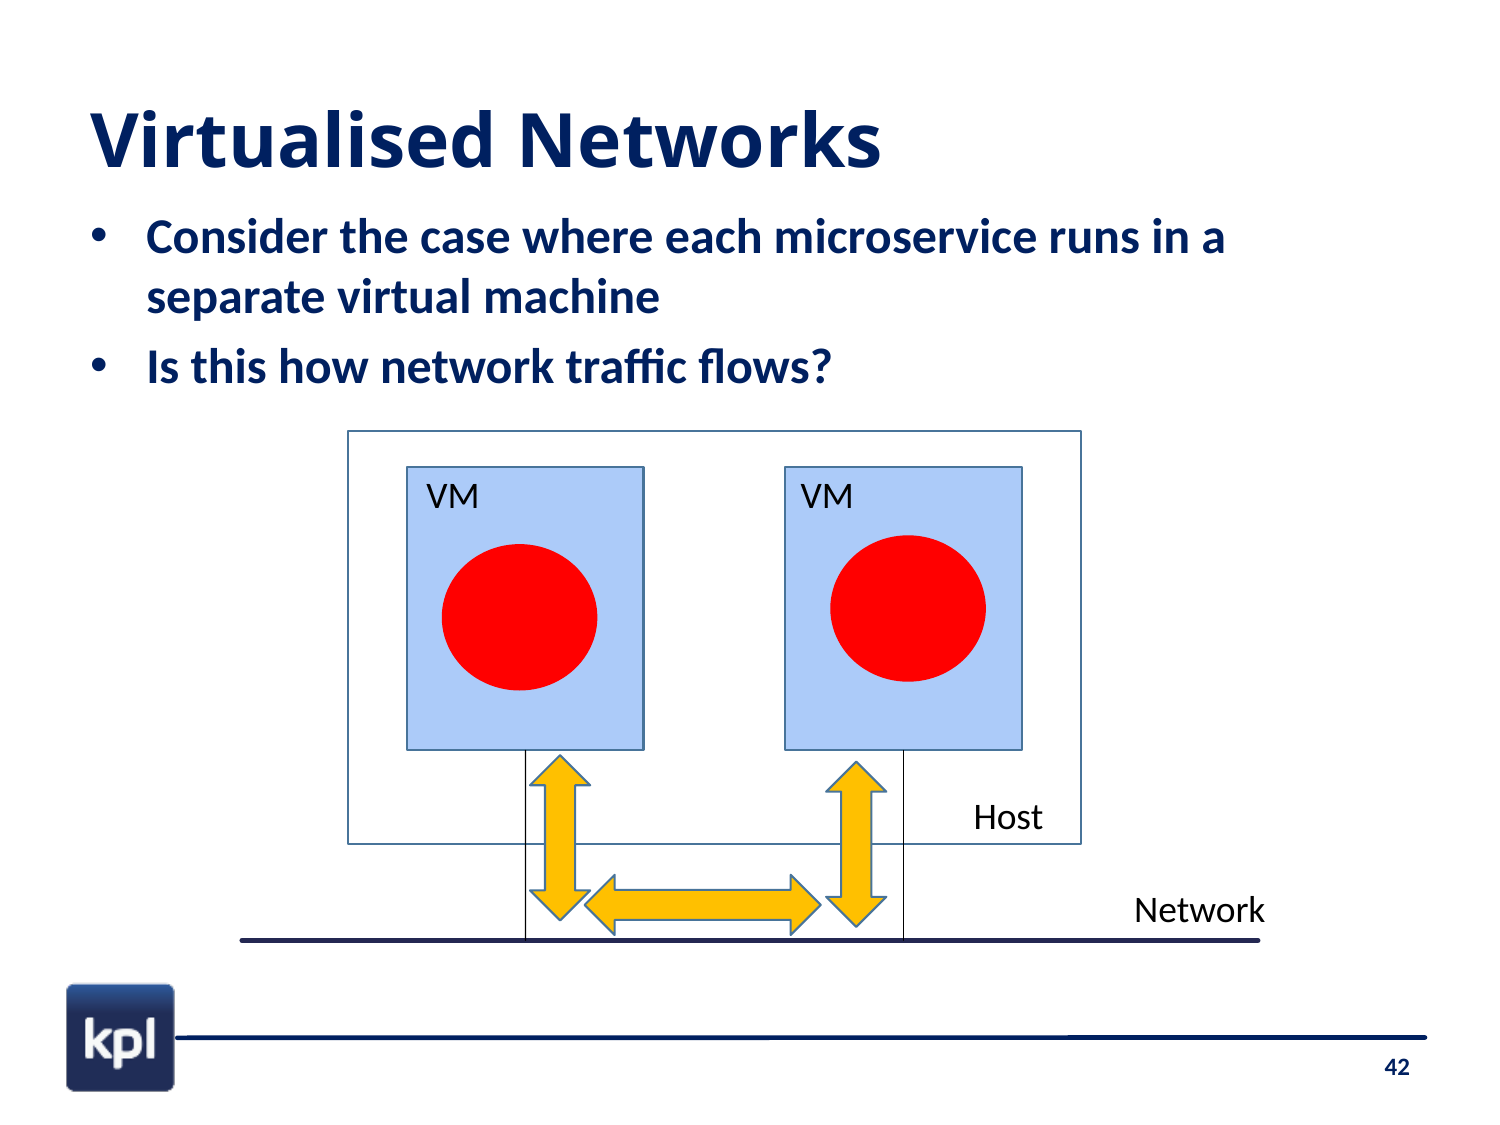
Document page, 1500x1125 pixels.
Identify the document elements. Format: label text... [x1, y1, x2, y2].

text_box [344, 427, 1085, 848]
slide_number 42 [987, 1042, 1425, 1103]
list Consider the case where each microservice runs in a separate virtual machine Is this how network traffic flows? [75, 196, 1425, 1013]
text_box VM [411, 464, 495, 524]
text_box [822, 757, 891, 931]
text_box [580, 870, 825, 939]
text_box Network [1119, 877, 1281, 938]
text_box Host [958, 784, 1059, 845]
text_box VM [785, 464, 869, 524]
text_box [438, 541, 601, 694]
title Virtualised Networks [75, 43, 1436, 233]
text_box [529, 751, 595, 925]
text_box [827, 532, 989, 685]
text_box [781, 463, 1025, 754]
picture [62, 980, 178, 1095]
text_box [403, 463, 647, 754]
